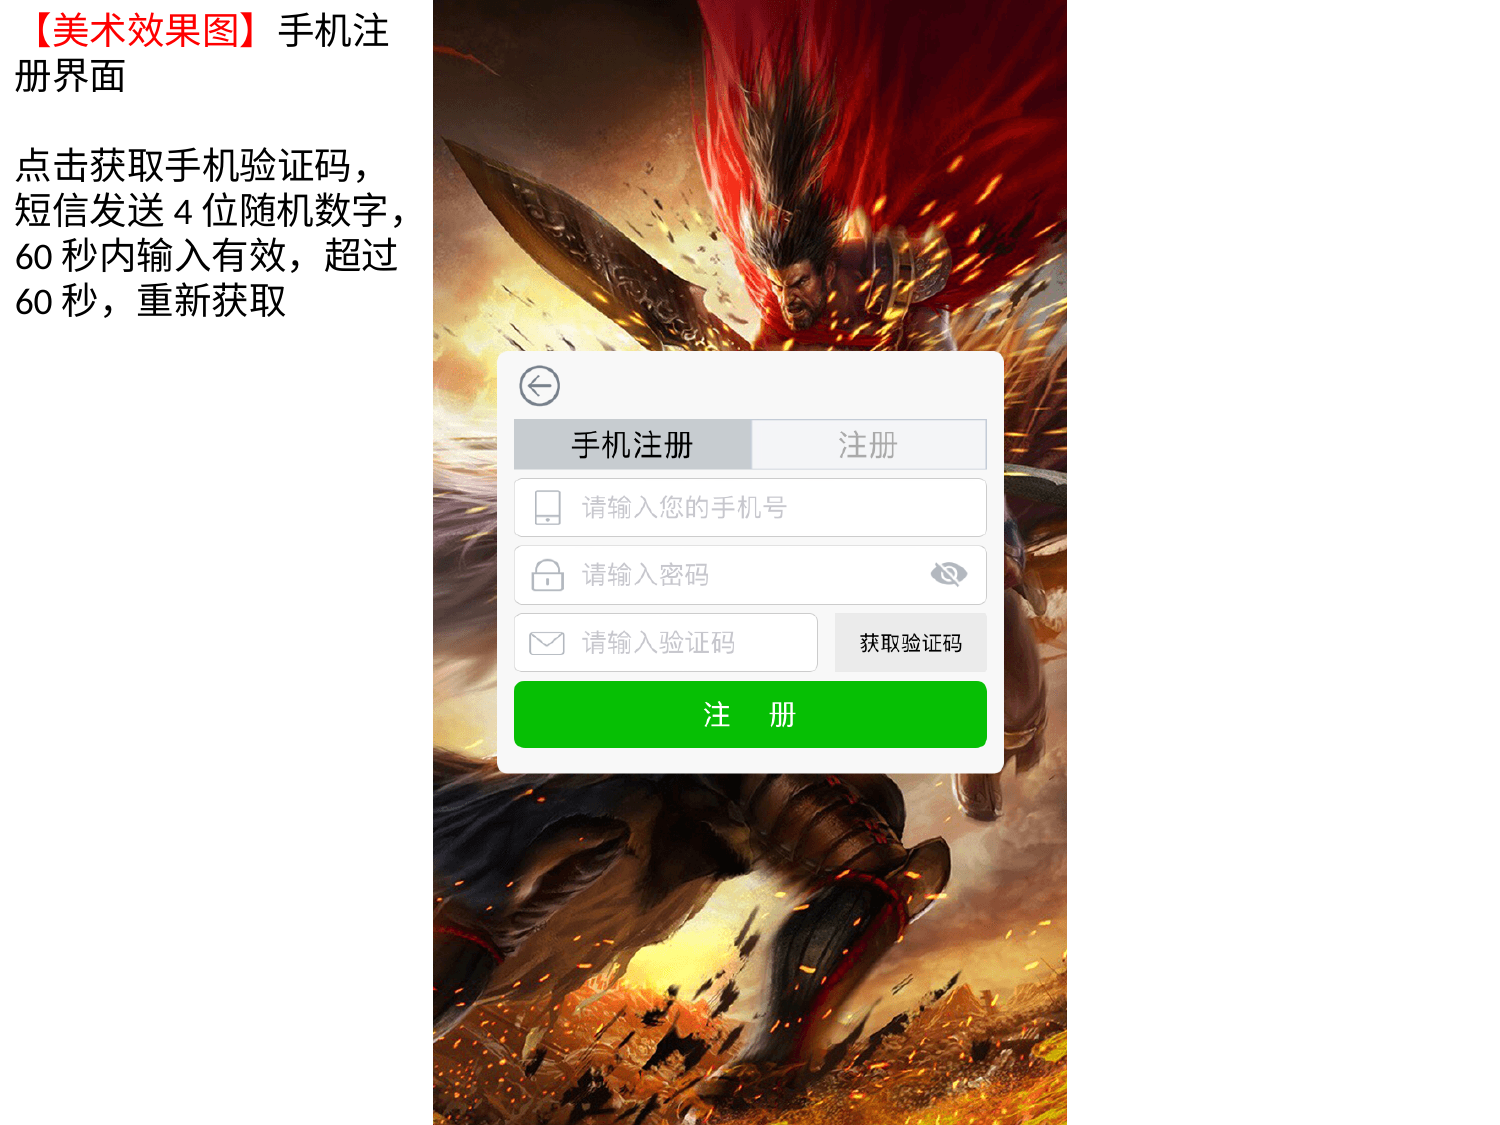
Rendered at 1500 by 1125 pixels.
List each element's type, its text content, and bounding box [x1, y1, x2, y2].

picture [433, 0, 1067, 1125]
text_box 【美术效果图】手机注册界面 点击获取手机验证码，短信发送4位随机数字，60秒内输入有效，超过60秒，重新获取 [0, 0, 431, 330]
